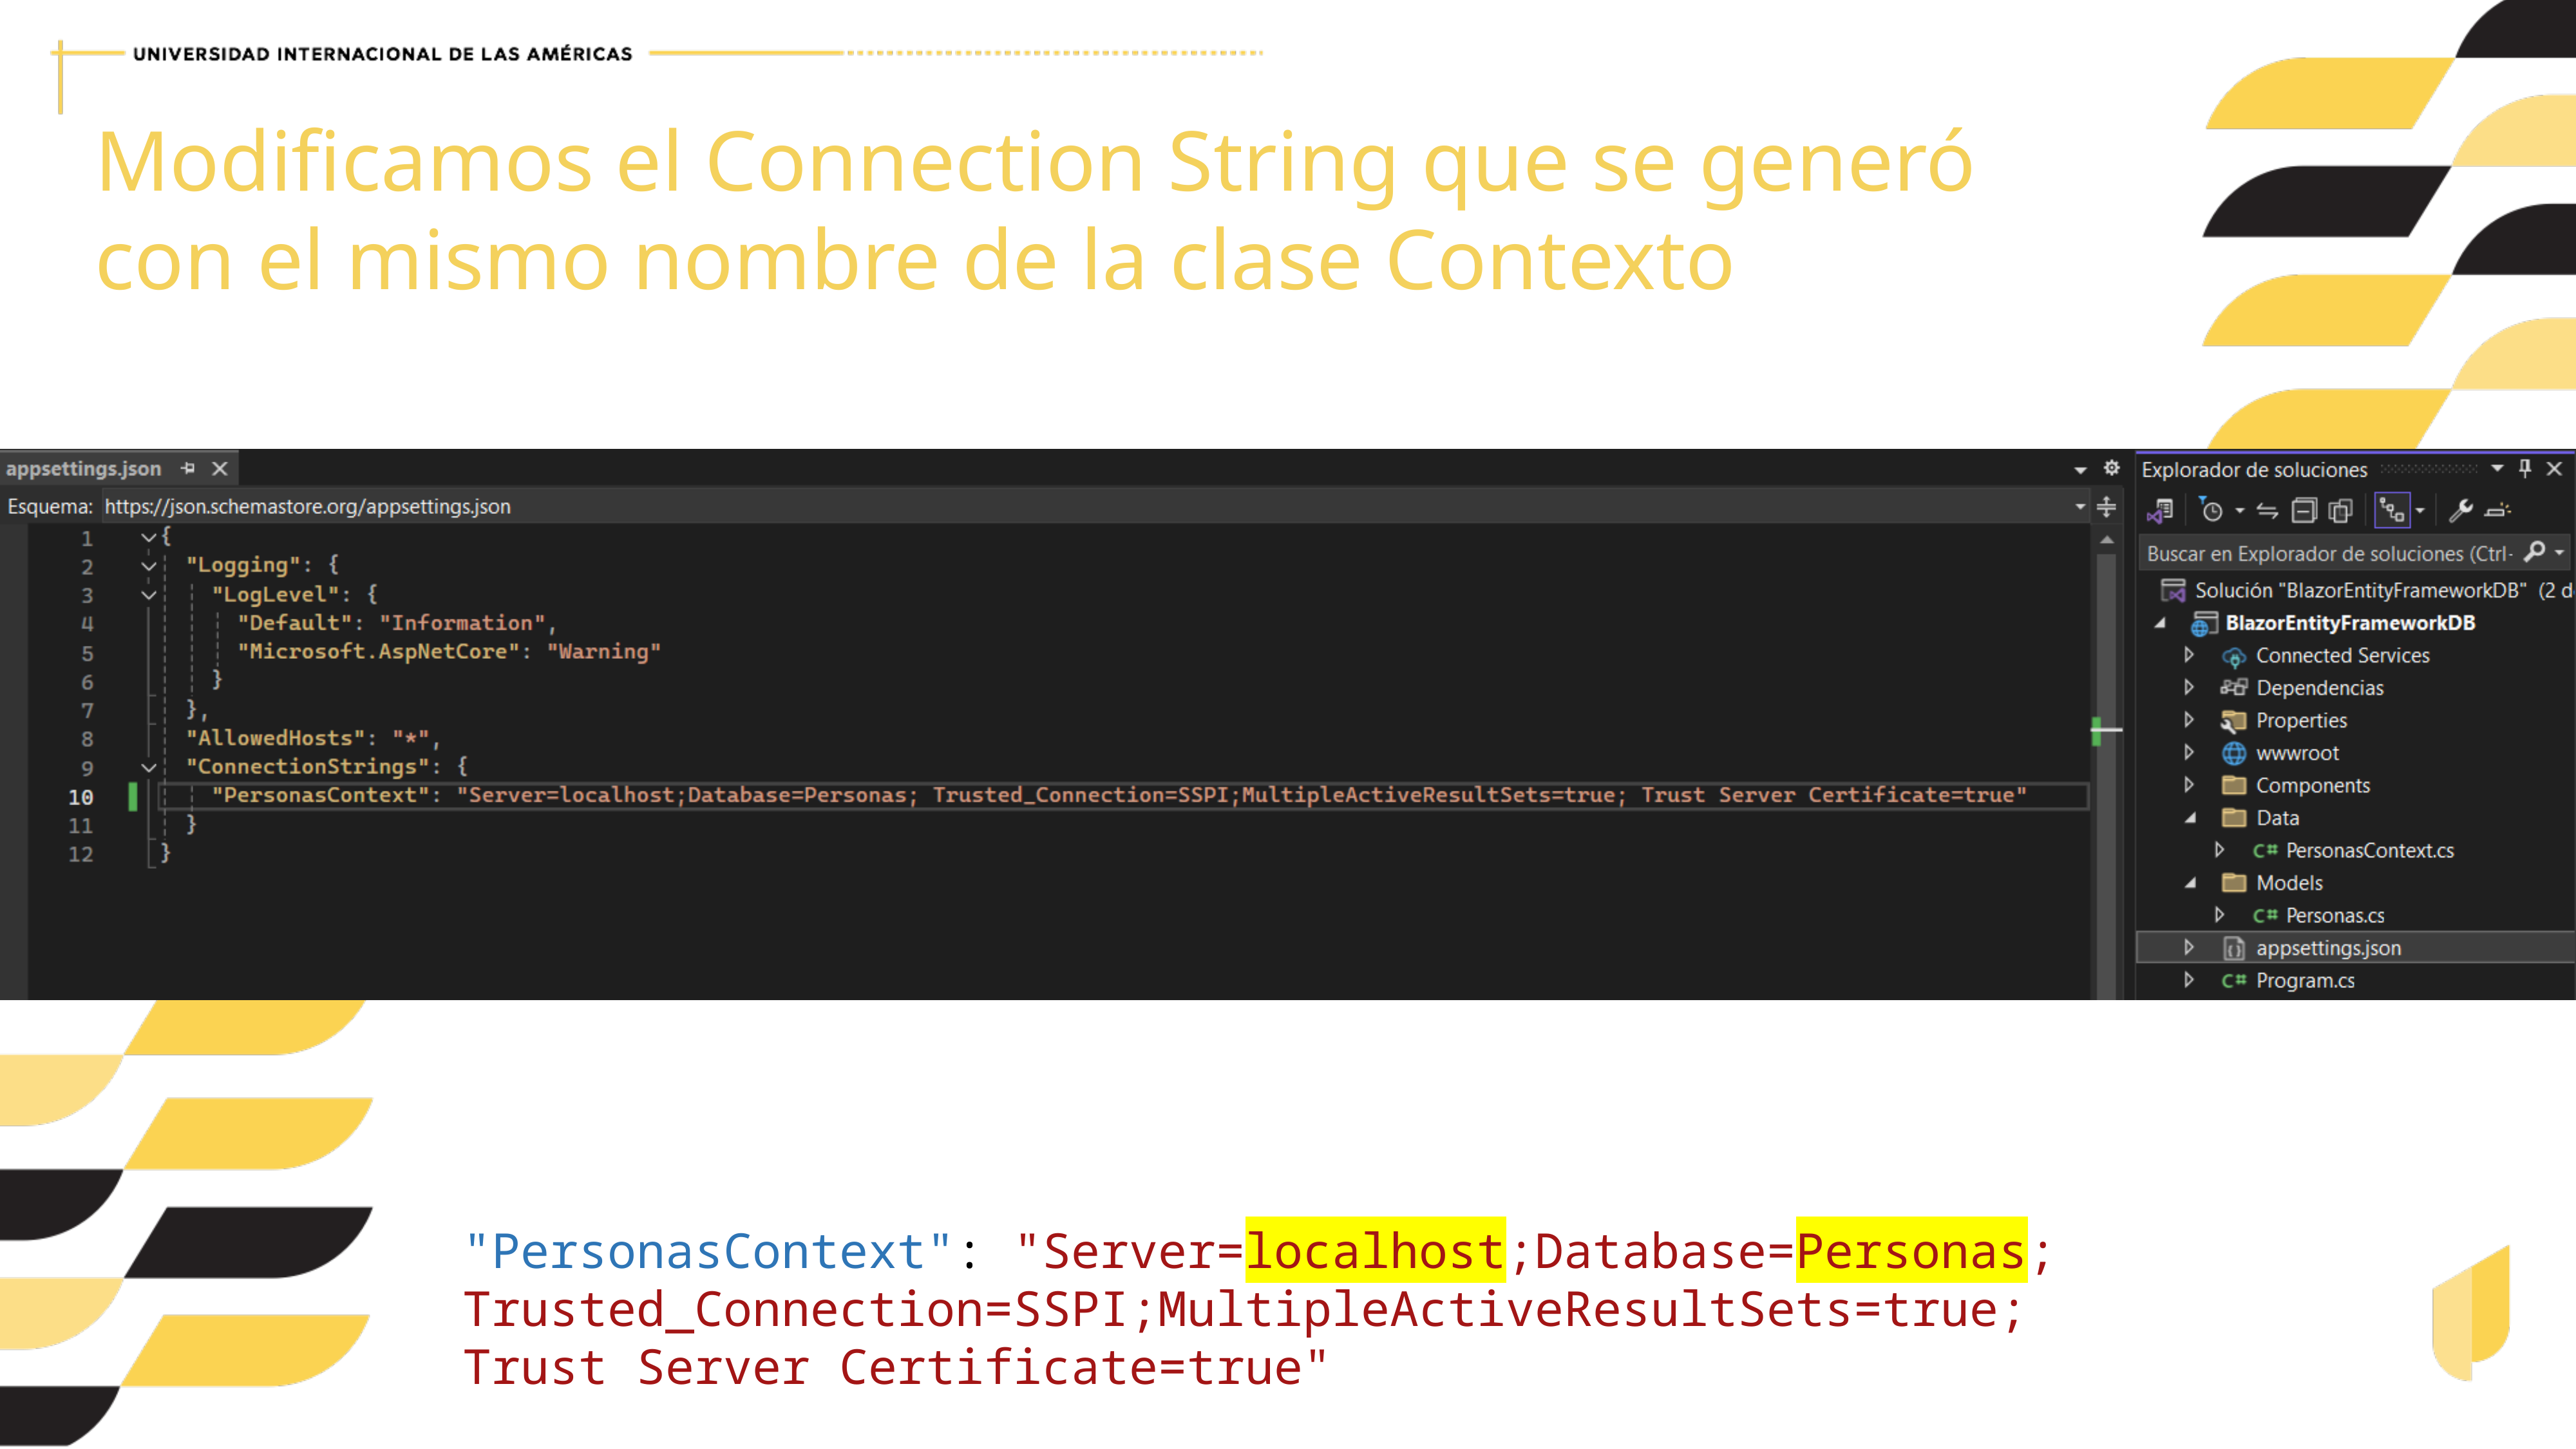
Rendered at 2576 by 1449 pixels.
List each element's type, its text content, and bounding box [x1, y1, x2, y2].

list Modificamos el Connection String que se generó con el mismo nombre de la clase Contexto [89, 90, 2042, 324]
picture [0, 0, 2576, 1449]
text_box "PersonasContext": "Server=localhost;Database=Personas; Trusted_Connection=SSPI;MultipleActiveResultSets=true; Trust Server Certificate=true" [453, 1215, 2123, 1449]
